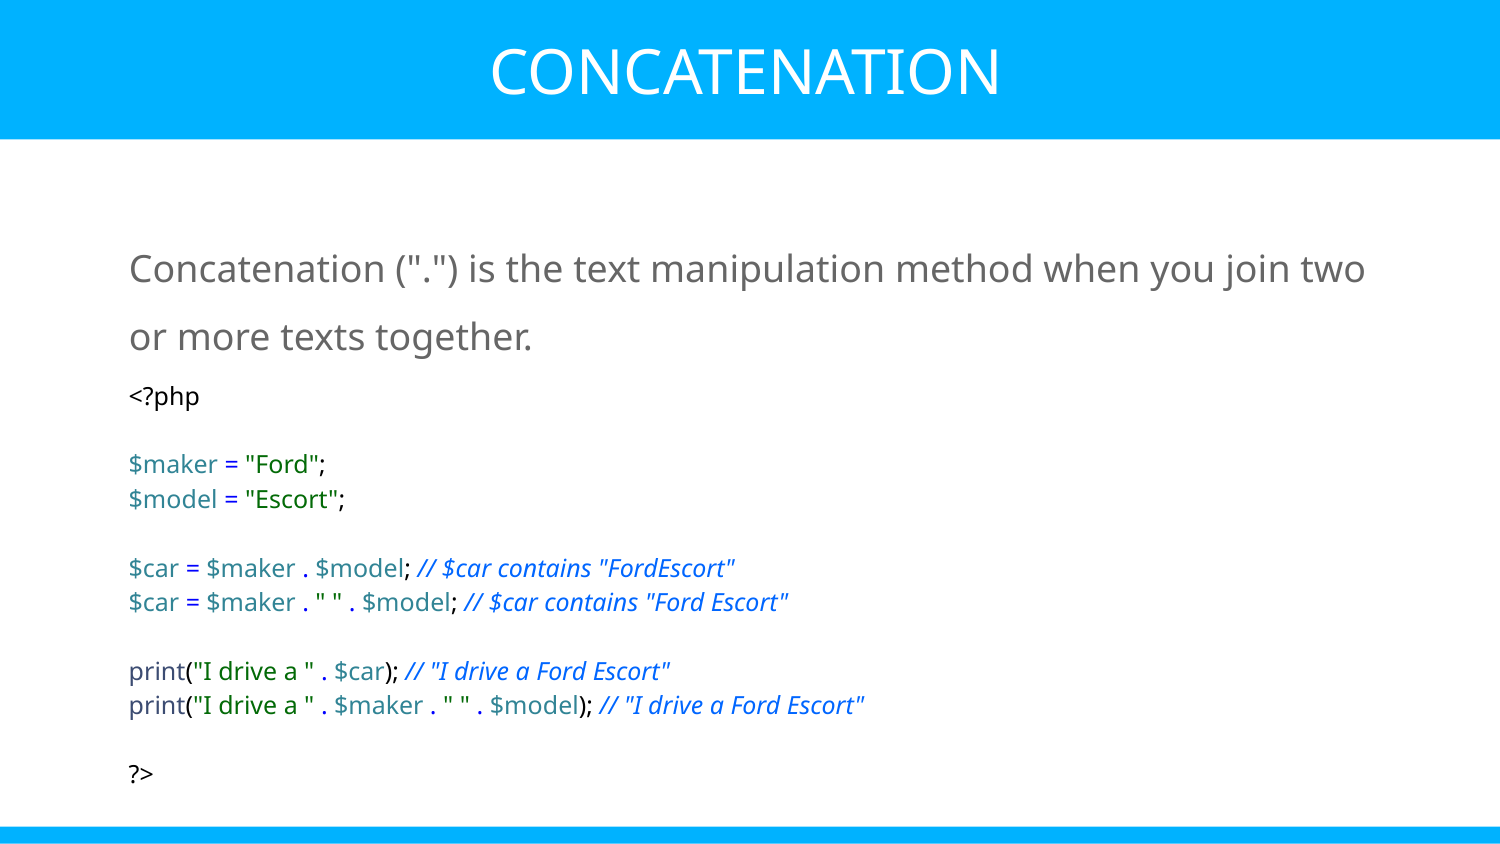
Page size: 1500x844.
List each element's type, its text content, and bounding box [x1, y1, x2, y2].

text_box [0, 0, 1500, 140]
text_box CONCATENATION [26, 17, 1466, 117]
text_box <?php $maker = "Ford"; $model = "Escort"; $car = $maker . $model; // $car contains "FordEscort" $car = $maker . " " . $model; // $car contains "Ford Escort" print("I drive a " . $car); // "I drive a Ford Escort" print("I drive a " . $maker . " " . $model); // "I drive a Ford Escort" ?> [113, 360, 1484, 800]
text_box Concatenation (".") is the text manipulation method when you join two or more texts together. [113, 207, 1415, 357]
text_box [0, 826, 1500, 844]
